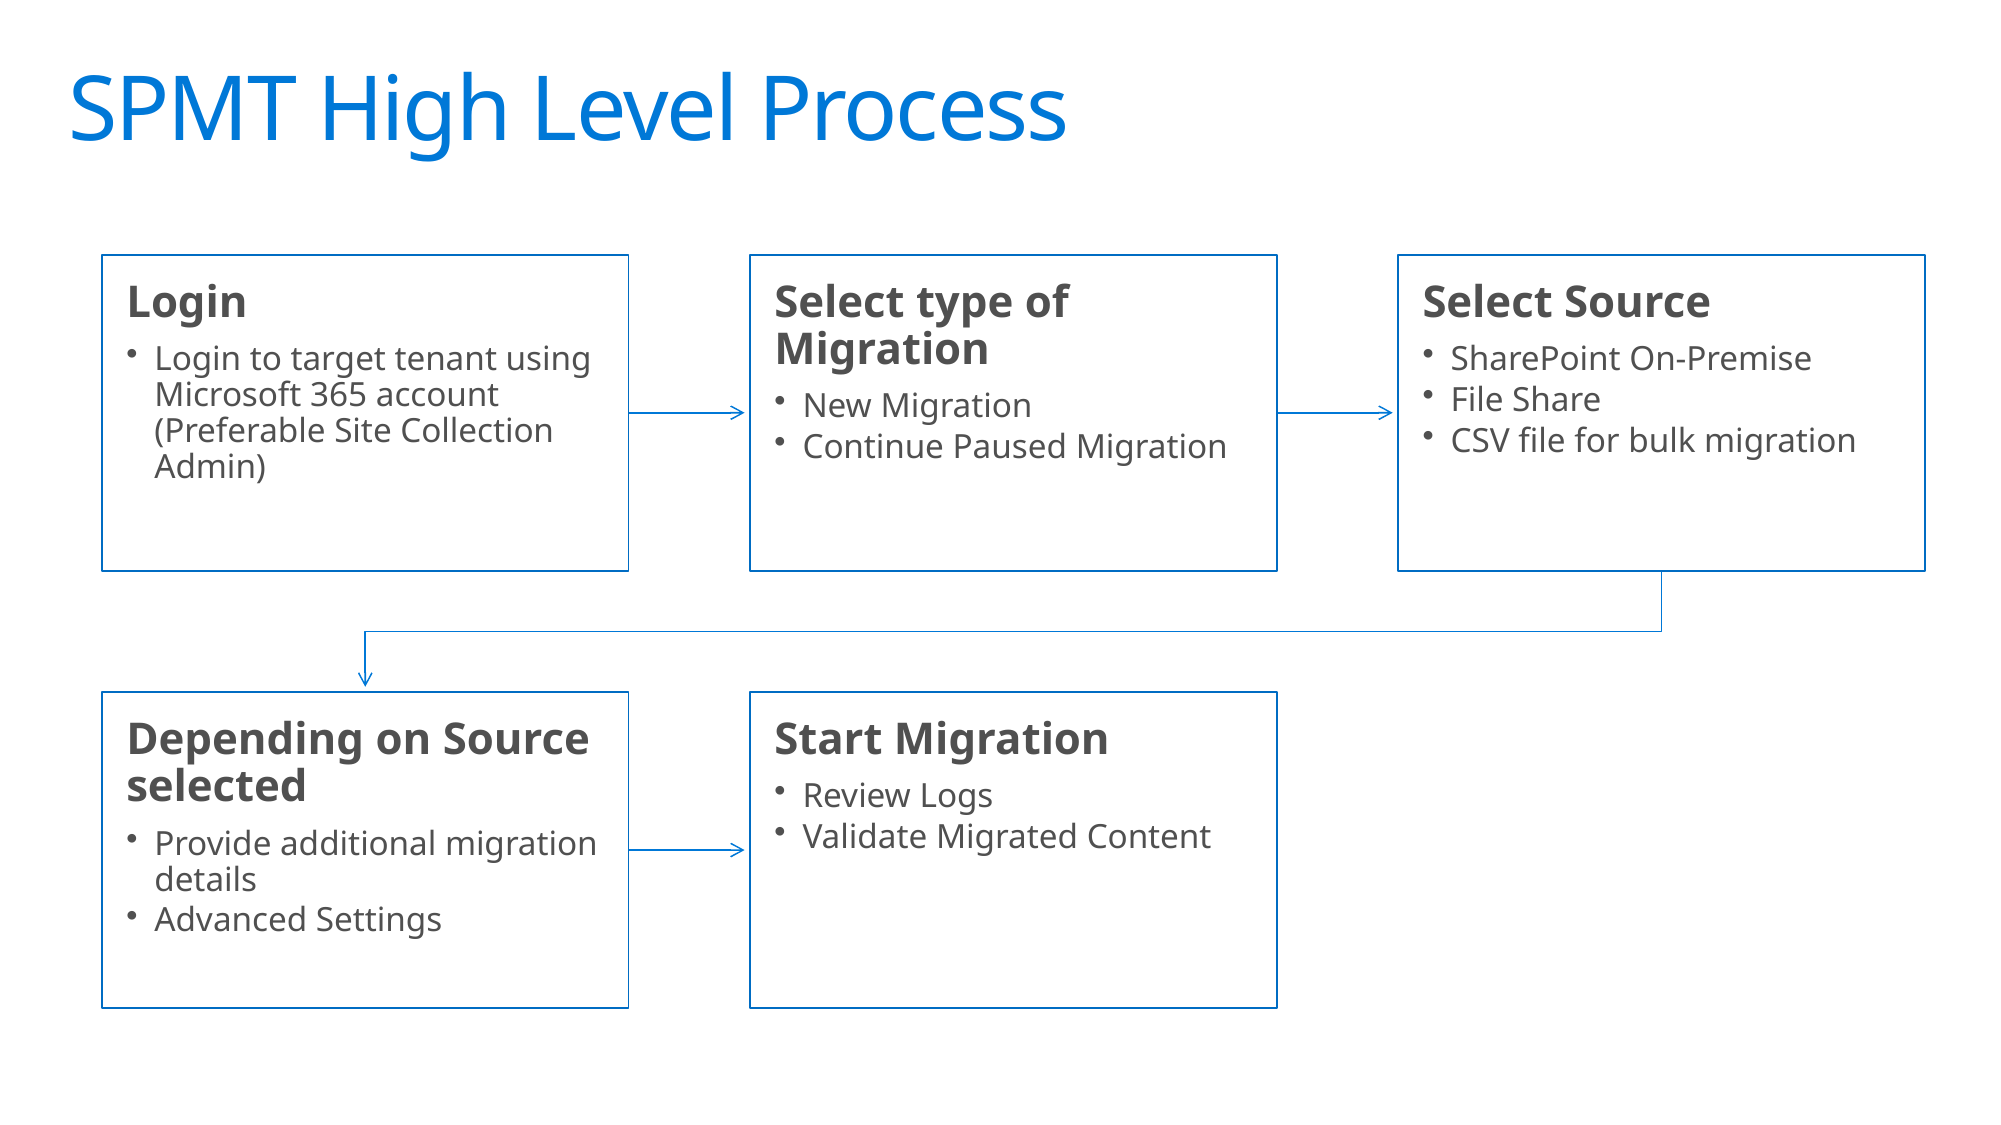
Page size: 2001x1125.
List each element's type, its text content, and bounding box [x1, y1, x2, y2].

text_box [100, 220, 1927, 1043]
title SPMT High Level Process [44, 47, 1957, 196]
